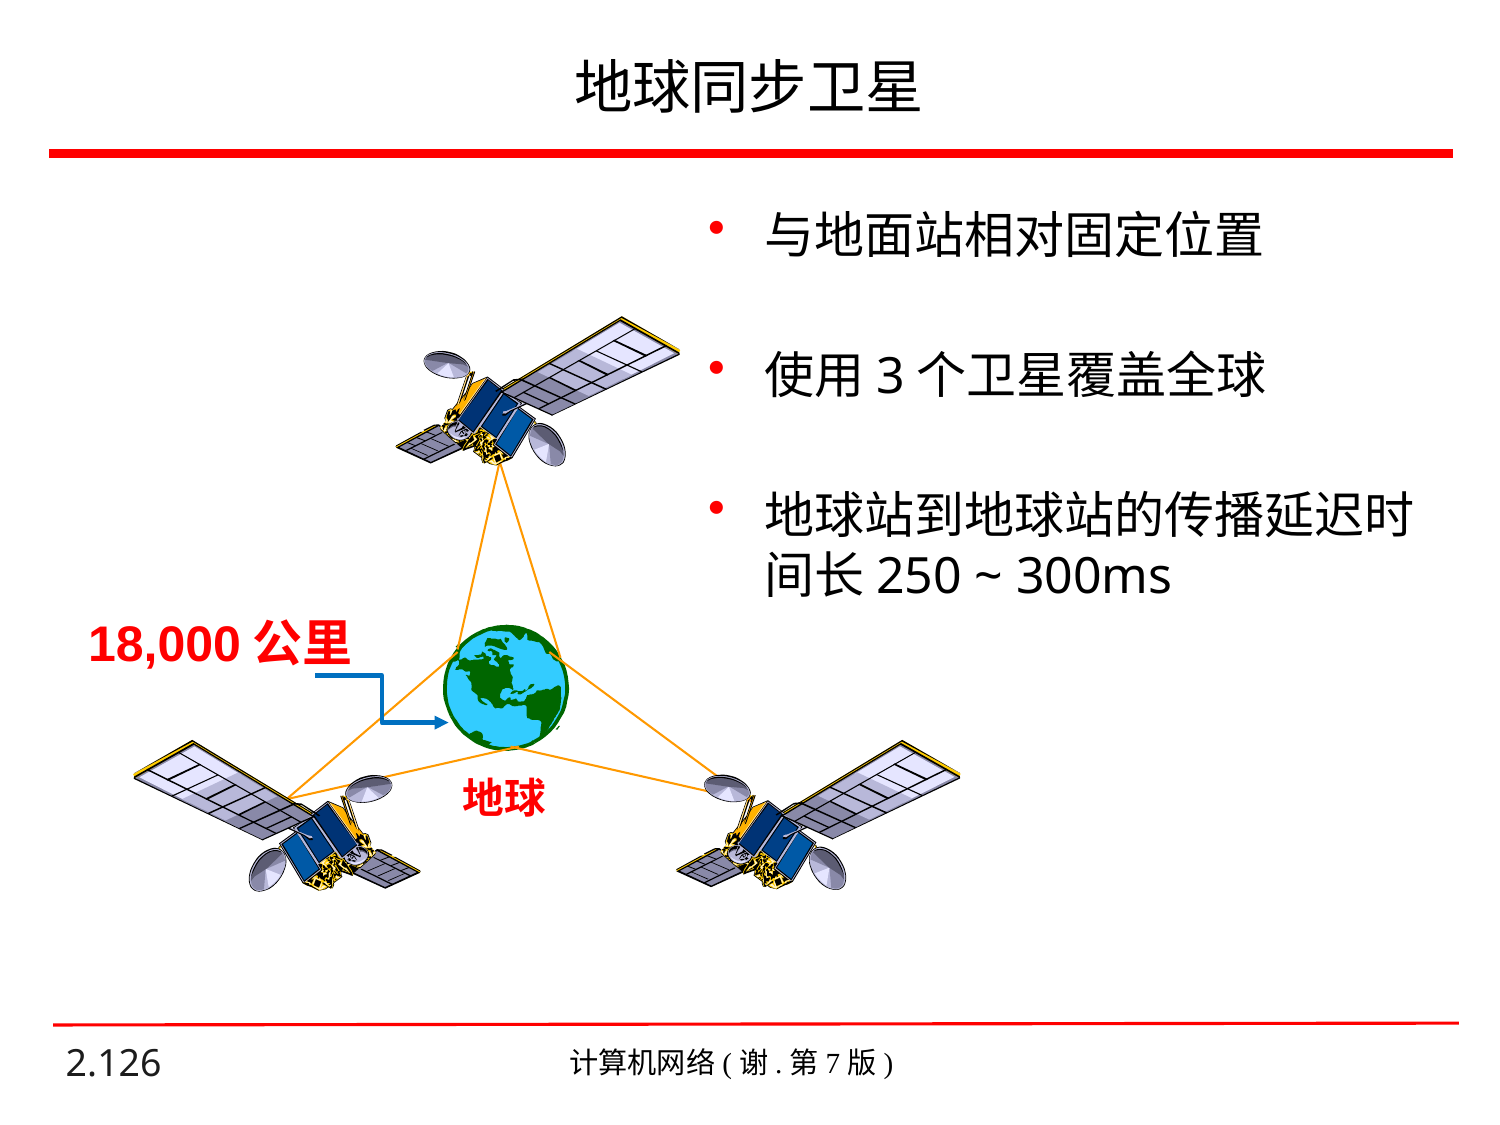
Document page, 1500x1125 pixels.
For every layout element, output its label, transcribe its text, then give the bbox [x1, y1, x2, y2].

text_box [10, 314, 963, 894]
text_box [314, 675, 449, 723]
title 地球同步卫星 [58, 33, 1440, 137]
text_box 与地面站相对固定位置 使用3个卫星覆盖全球 地球站到地球站的传播延迟时间长250 ~ 300ms [692, 196, 1454, 638]
